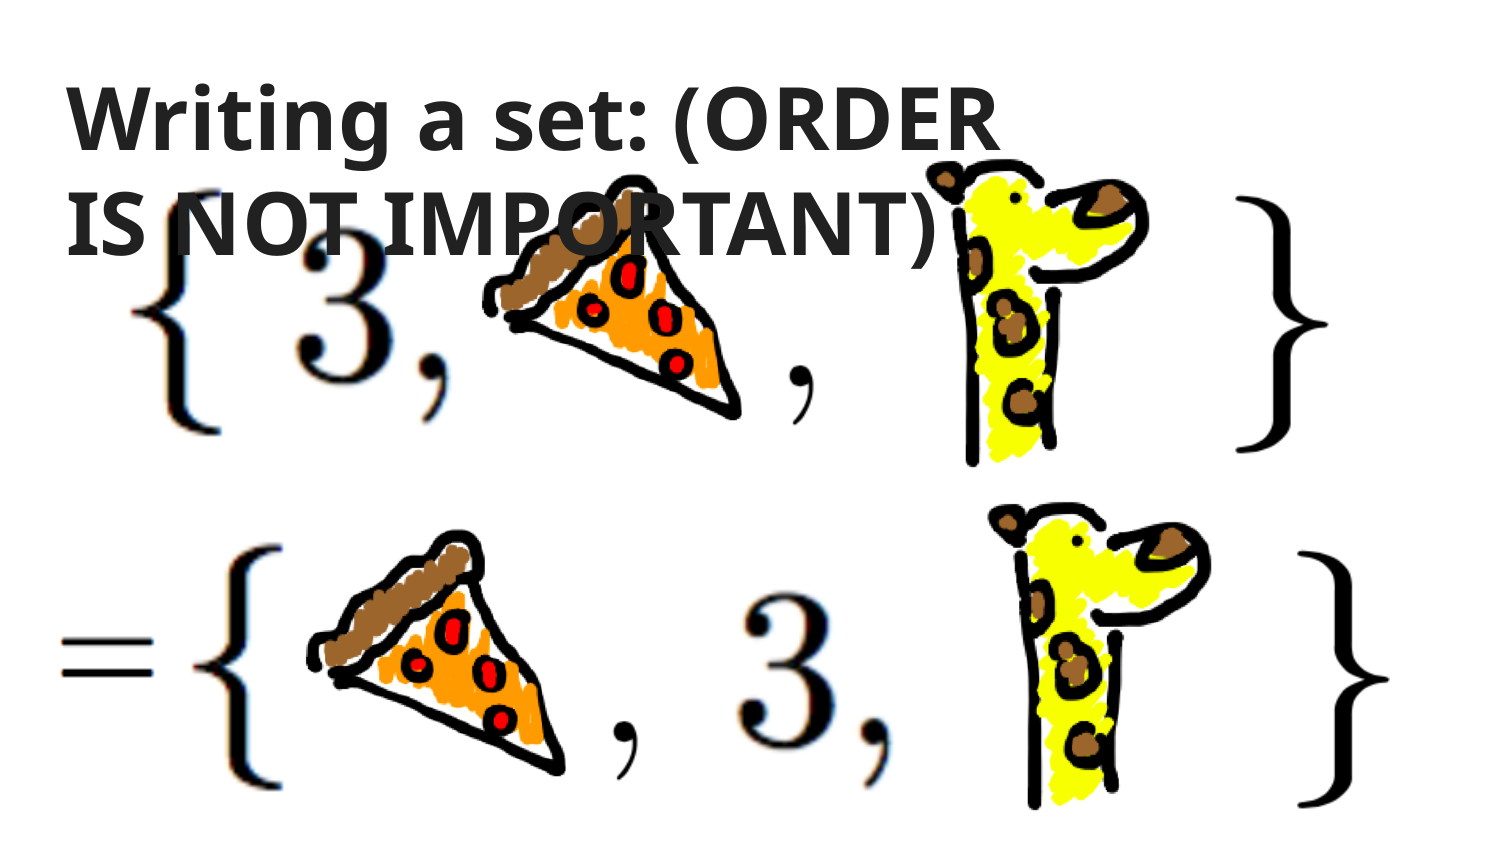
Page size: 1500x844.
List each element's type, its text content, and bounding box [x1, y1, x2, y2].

picture [466, 164, 767, 440]
picture [718, 566, 907, 799]
picture [592, 708, 655, 789]
title Writing a set: (ORDER IS NOT IMPORTANT) [51, 48, 1096, 180]
picture [768, 353, 831, 434]
picture [109, 158, 246, 446]
picture [47, 614, 162, 701]
picture [909, 131, 1343, 829]
picture [170, 514, 591, 801]
picture [276, 201, 464, 434]
picture [1273, 528, 1405, 841]
